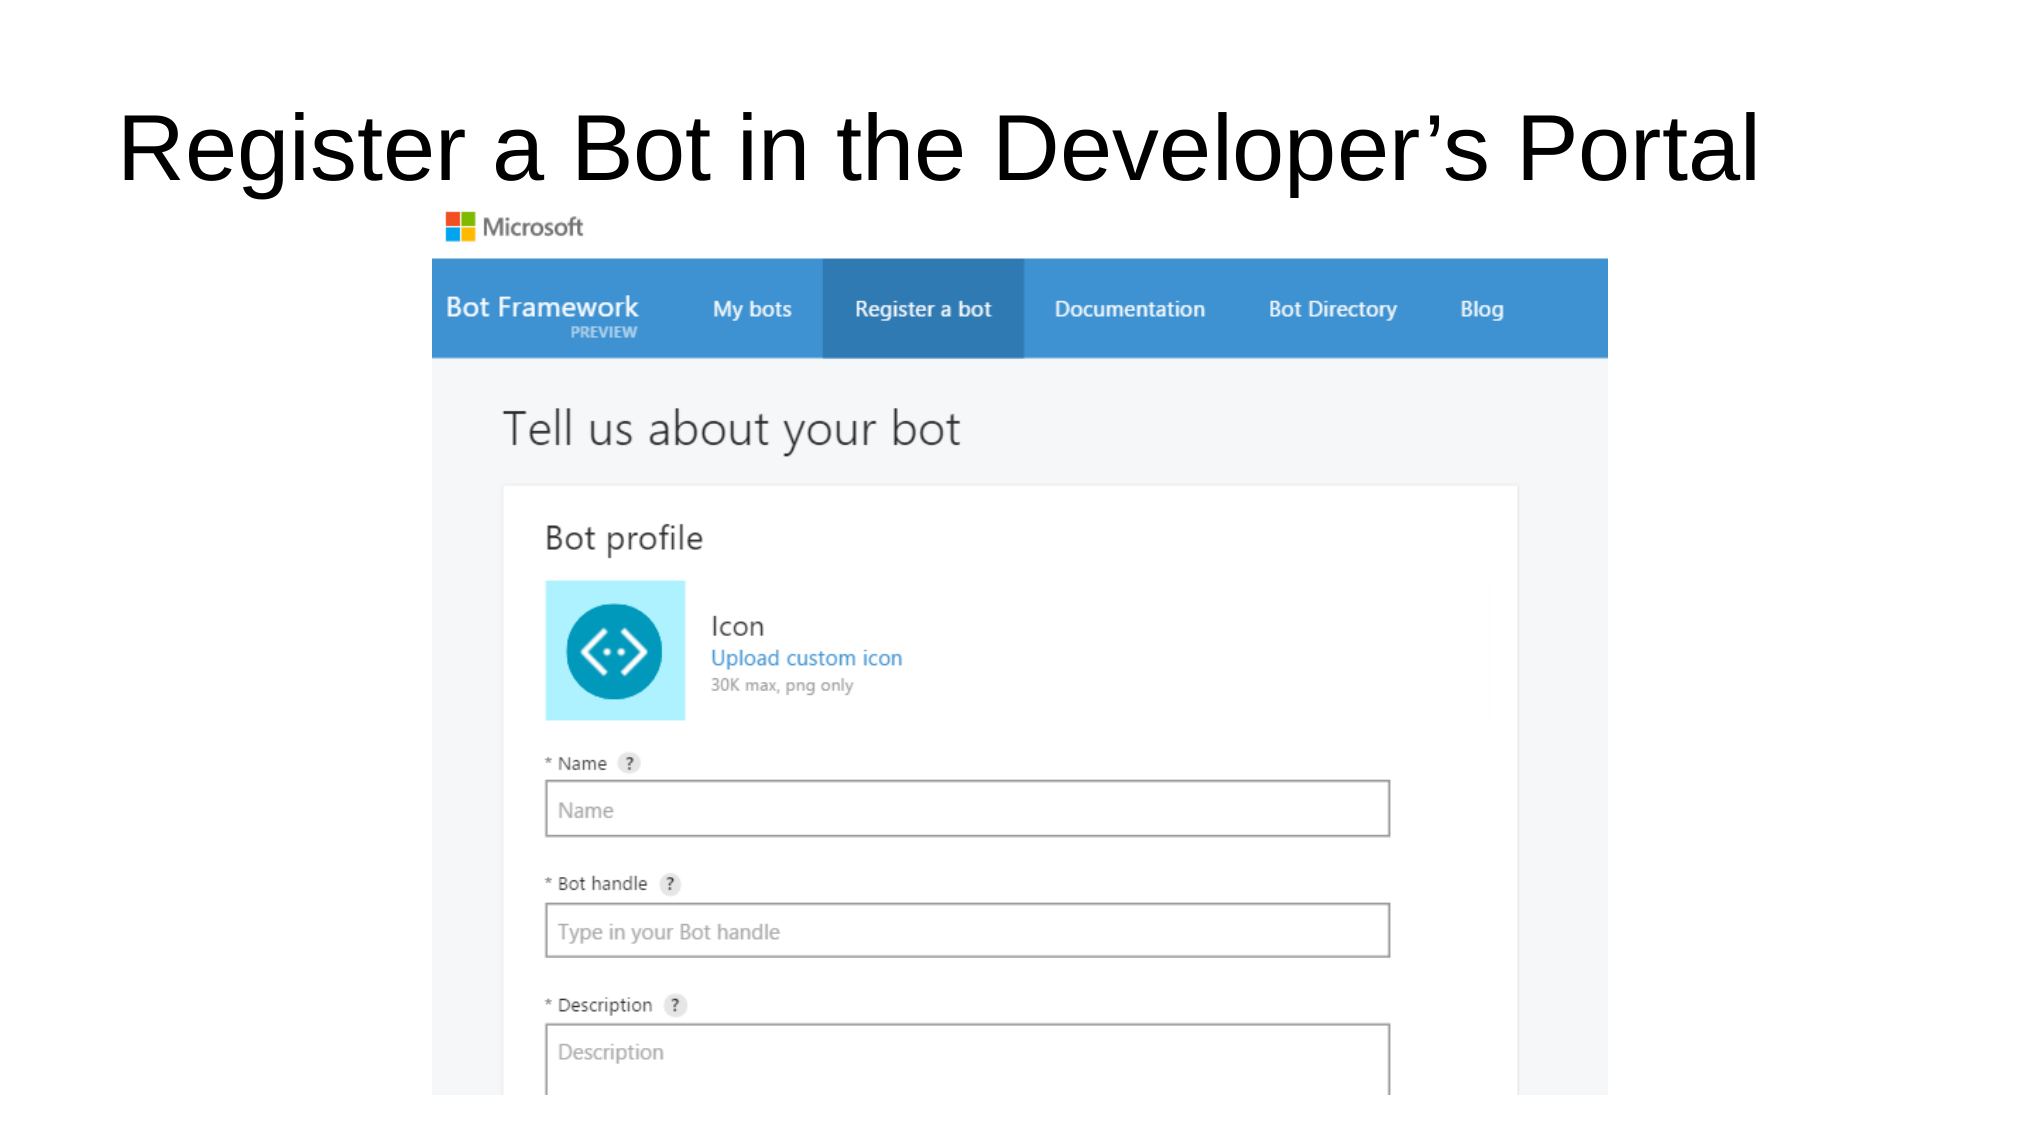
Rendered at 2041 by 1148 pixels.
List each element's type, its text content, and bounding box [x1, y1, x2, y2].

title Register a Bot in the Developer’s Portal [102, 39, 1921, 262]
picture [432, 198, 1608, 1095]
